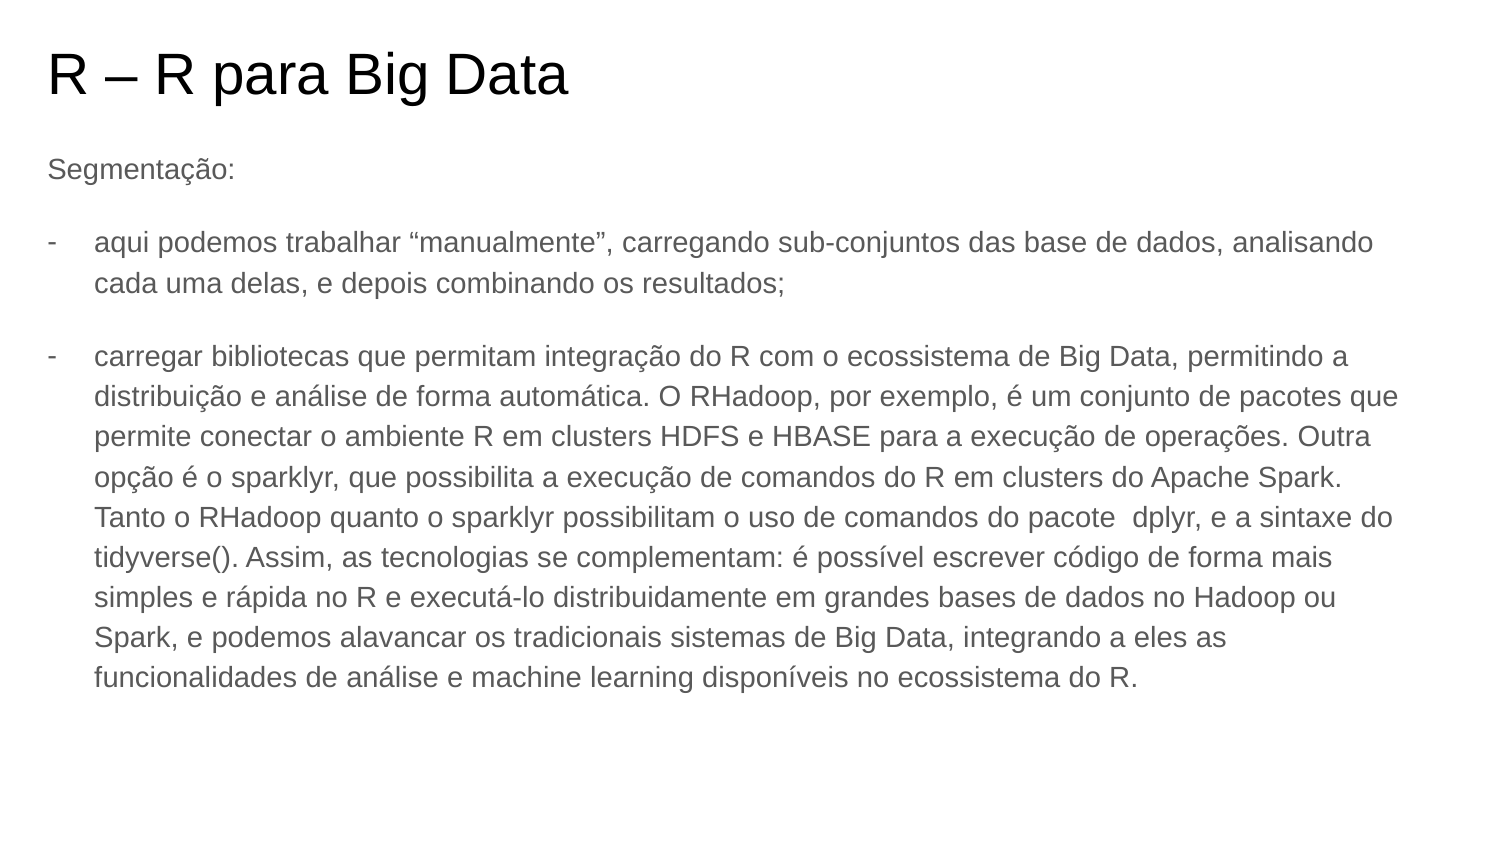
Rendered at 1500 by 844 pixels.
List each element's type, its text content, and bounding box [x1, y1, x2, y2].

text_box R – R para Big Data [32, 20, 1430, 115]
text_box Segmentação: aqui podemos trabalhar “manualmente”, carregando sub-conjuntos das base de dados, analisando cada uma delas, e depois combinando os resultados; carregar bibliotecas que permitam integração do R com o ecossistema de Big Data, permitindo a distribuição e análise de forma automática. O RHadoop, por exemplo, é um conjunto de pacotes que permite conectar o ambiente R em clusters HDFS e HBASE para a execução de operações. Outra opção é o sparklyr, que possibilita a execução de comandos do R em clusters do Apache Spark. Tanto o RHadoop quanto o sparklyr possibilitam o uso de comandos do pacote dplyr, e a sintaxe do tidyverse(). Assim, as tecnologias se complementam: é possível escrever código de forma mais simples e rápida no R e executá-lo distribuidamente em grandes bases de dados no Hadoop ou Spark, e podemos alavancar os tradicionais sistemas de Big Data, integrando a eles as funcionalidades de análise e machine learning disponíveis no ecossistema do R. [32, 130, 1430, 660]
